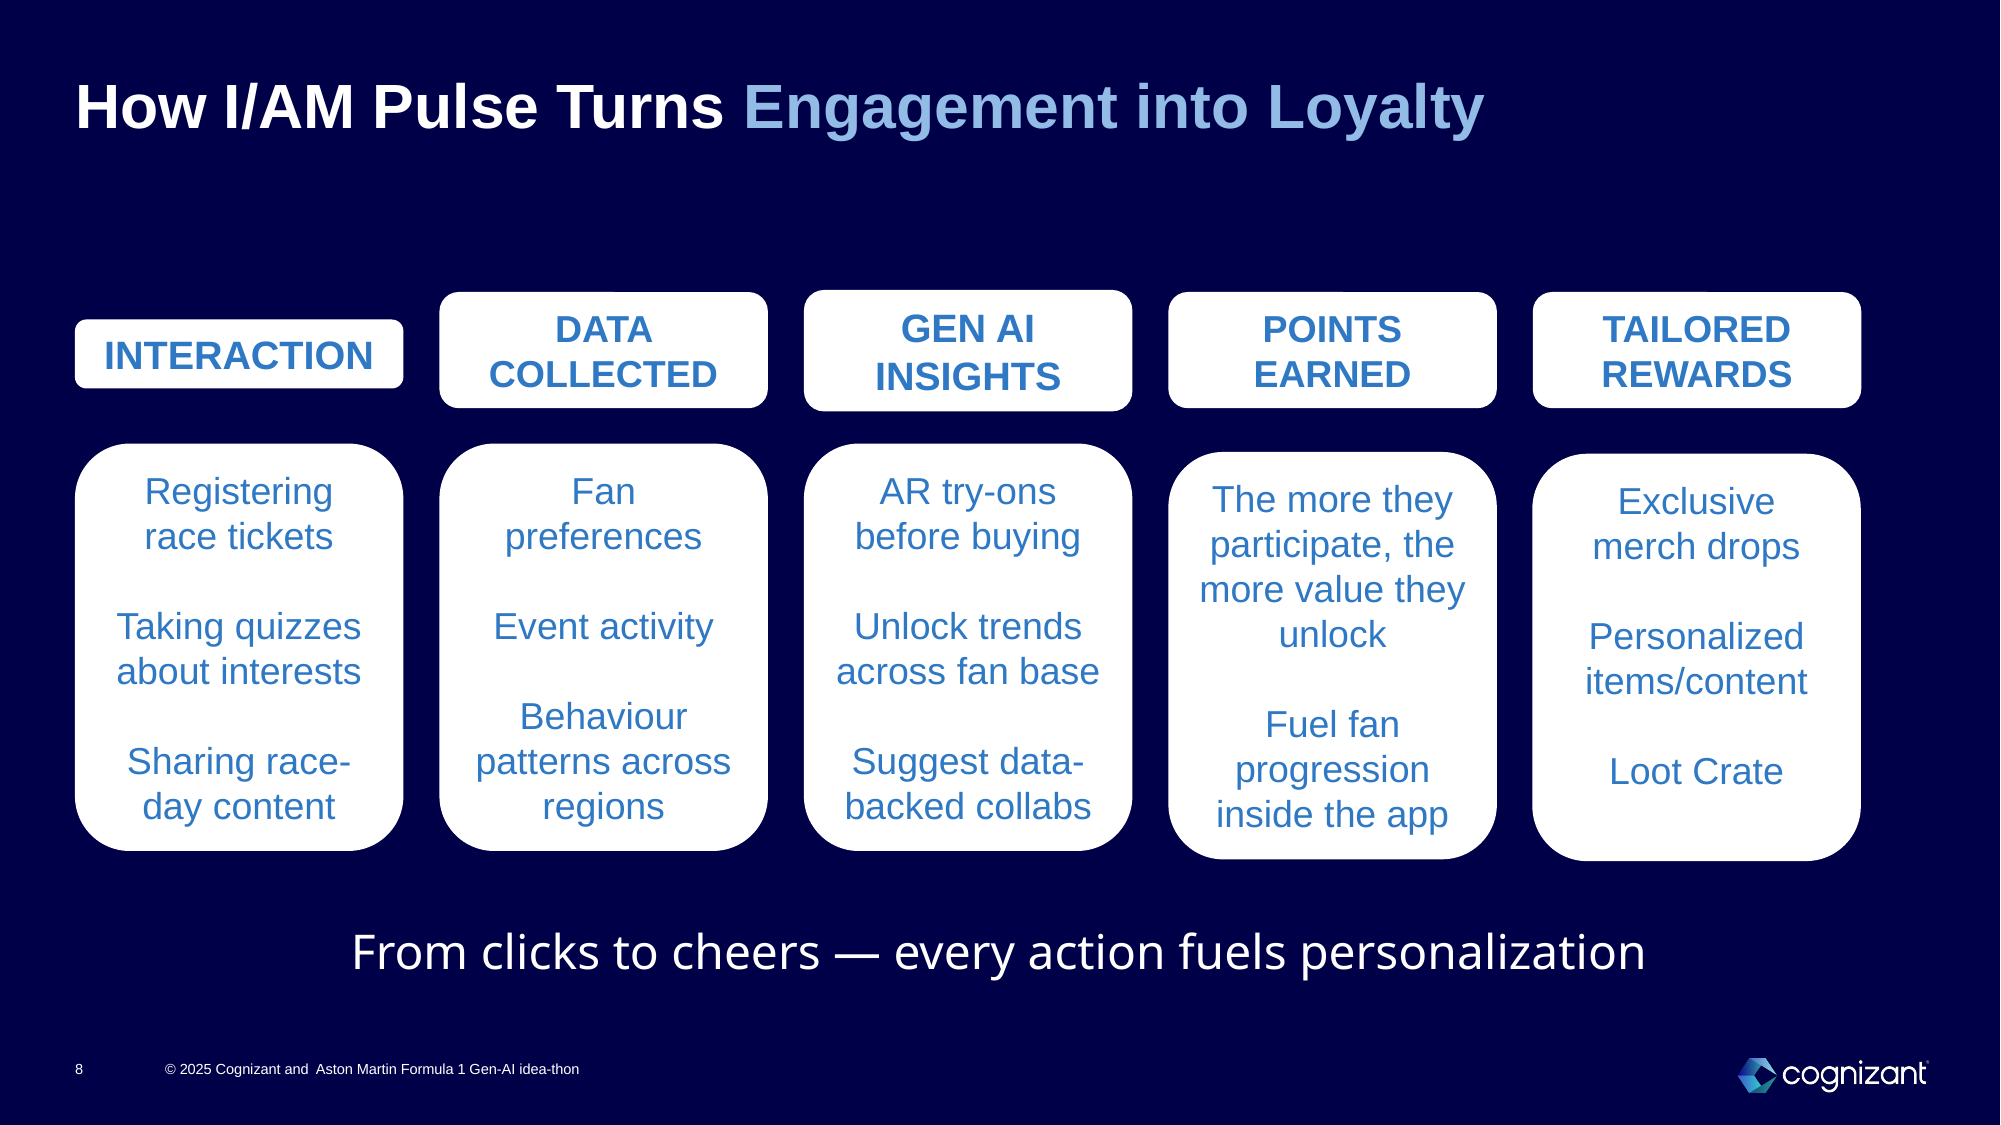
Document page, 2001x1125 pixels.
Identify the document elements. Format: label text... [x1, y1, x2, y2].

picture [1737, 1058, 1930, 1093]
text_box GEN AI INSIGHTS [803, 289, 1133, 412]
text_box Exclusive merch drops Personalized items/content Loot Crate [1532, 453, 1861, 862]
text_box DATA COLLECTED [439, 291, 768, 409]
text_box AR try-ons before buying Unlock trends across fan base Suggest data-backed collabs [803, 443, 1133, 851]
text_box From clicks to cheers — every action fuels personalization [316, 902, 1684, 999]
text_box Fan preferences Event activity Behaviour patterns across regions [439, 443, 768, 851]
slide_number 8 [75, 1050, 135, 1088]
text_box Registering race tickets Taking quizzes about interests Sharing race-day content [74, 443, 404, 851]
text_box INTERACTION [74, 319, 404, 389]
footer © 2025 Cognizant and Aston Martin Formula 1 Gen-AI idea-thon [165, 1050, 714, 1088]
title How I/AM Pulse Turns Engagement into Loyalty [75, 75, 1925, 144]
text_box The more they participate, the more value they unlock Fuel fan progression inside the app [1168, 451, 1497, 860]
text_box TAILORED REWARDS [1532, 291, 1862, 409]
text_box POINTS EARNED [1168, 291, 1497, 409]
